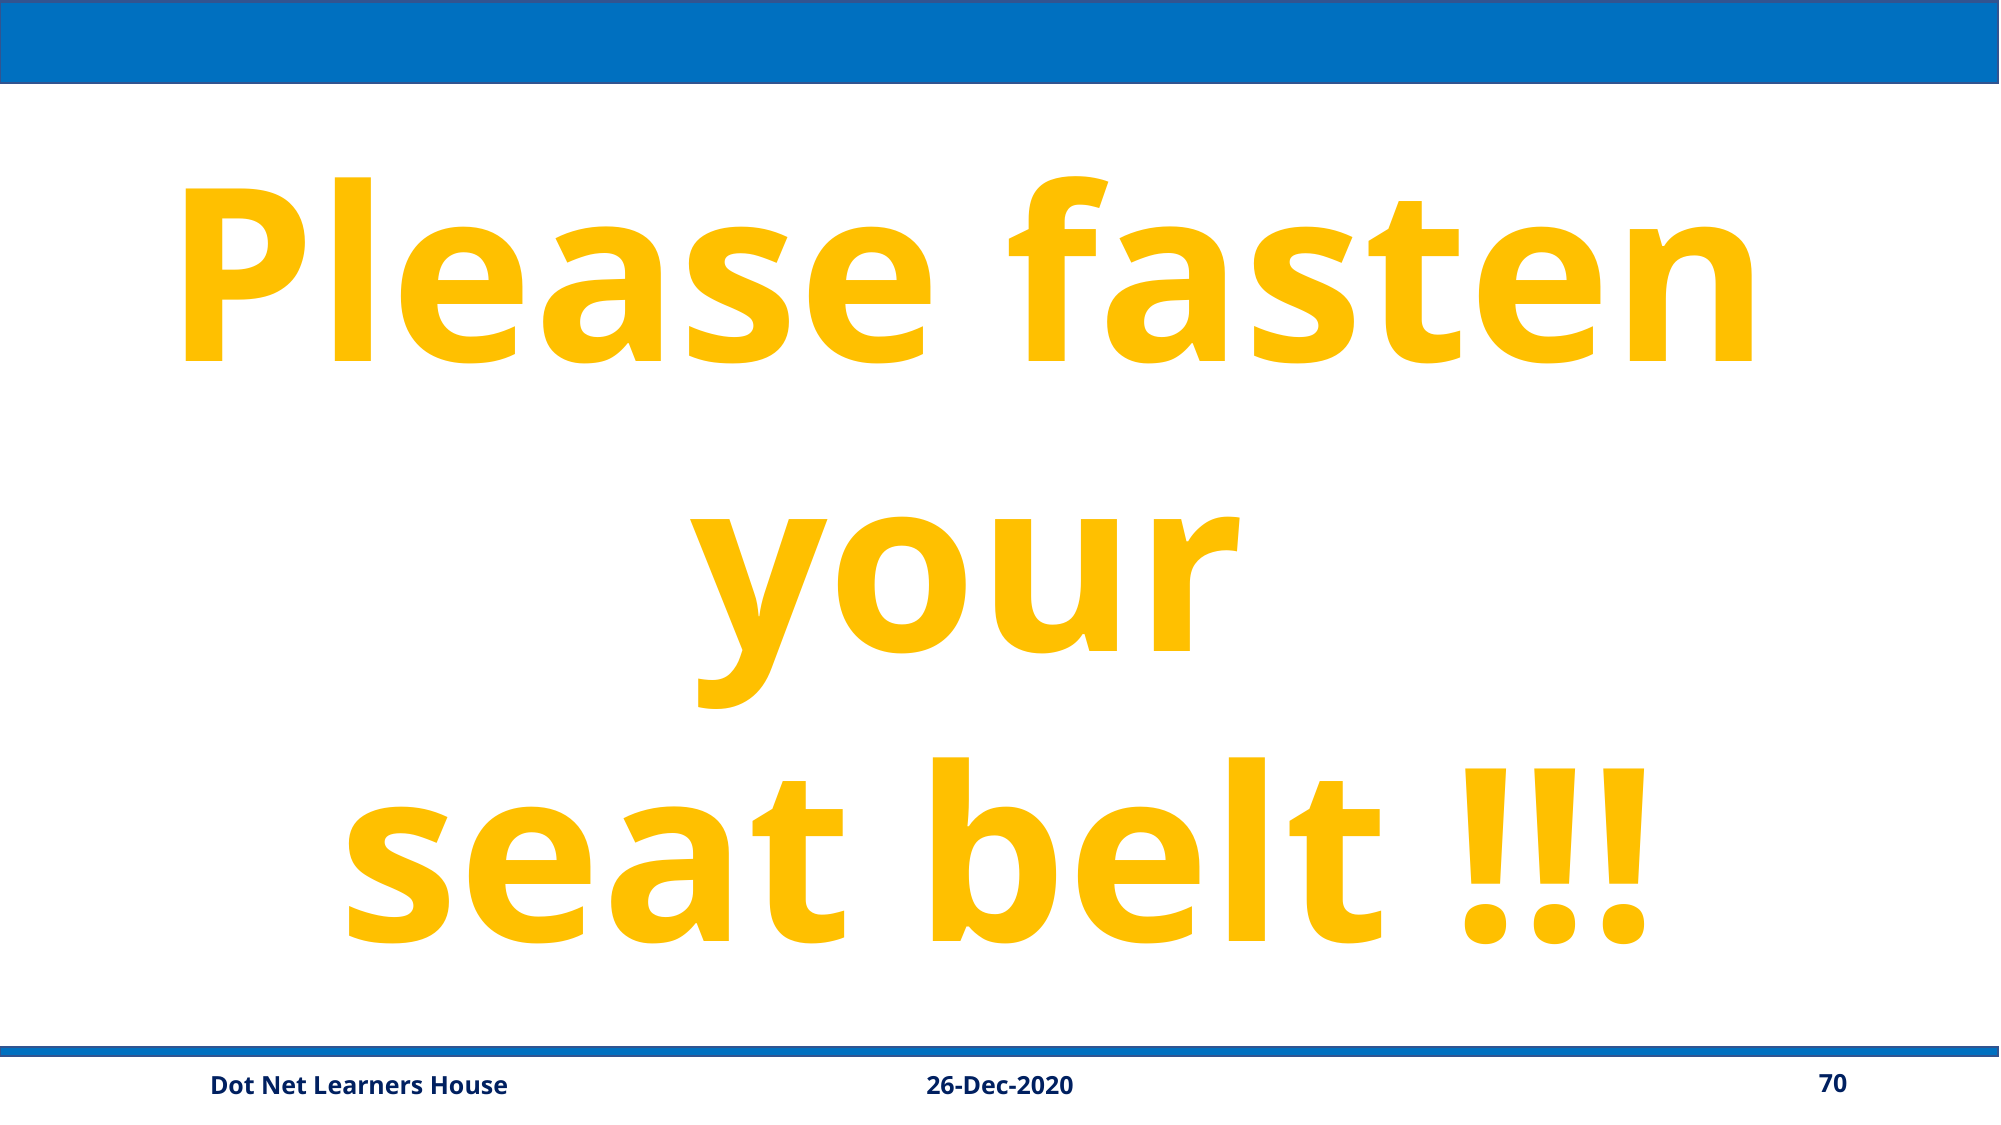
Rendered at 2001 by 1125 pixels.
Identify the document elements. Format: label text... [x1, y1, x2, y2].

slide_number 70 [1412, 1054, 1863, 1115]
text_box Dot Net Learners House [21, 1054, 697, 1115]
text_box Please fasten your seat belt !!! [149, 112, 1849, 998]
text_box [0, 1046, 1999, 1057]
text_box [0, 0, 1999, 84]
footer 26-Dec-2020 [697, 1054, 1338, 1115]
